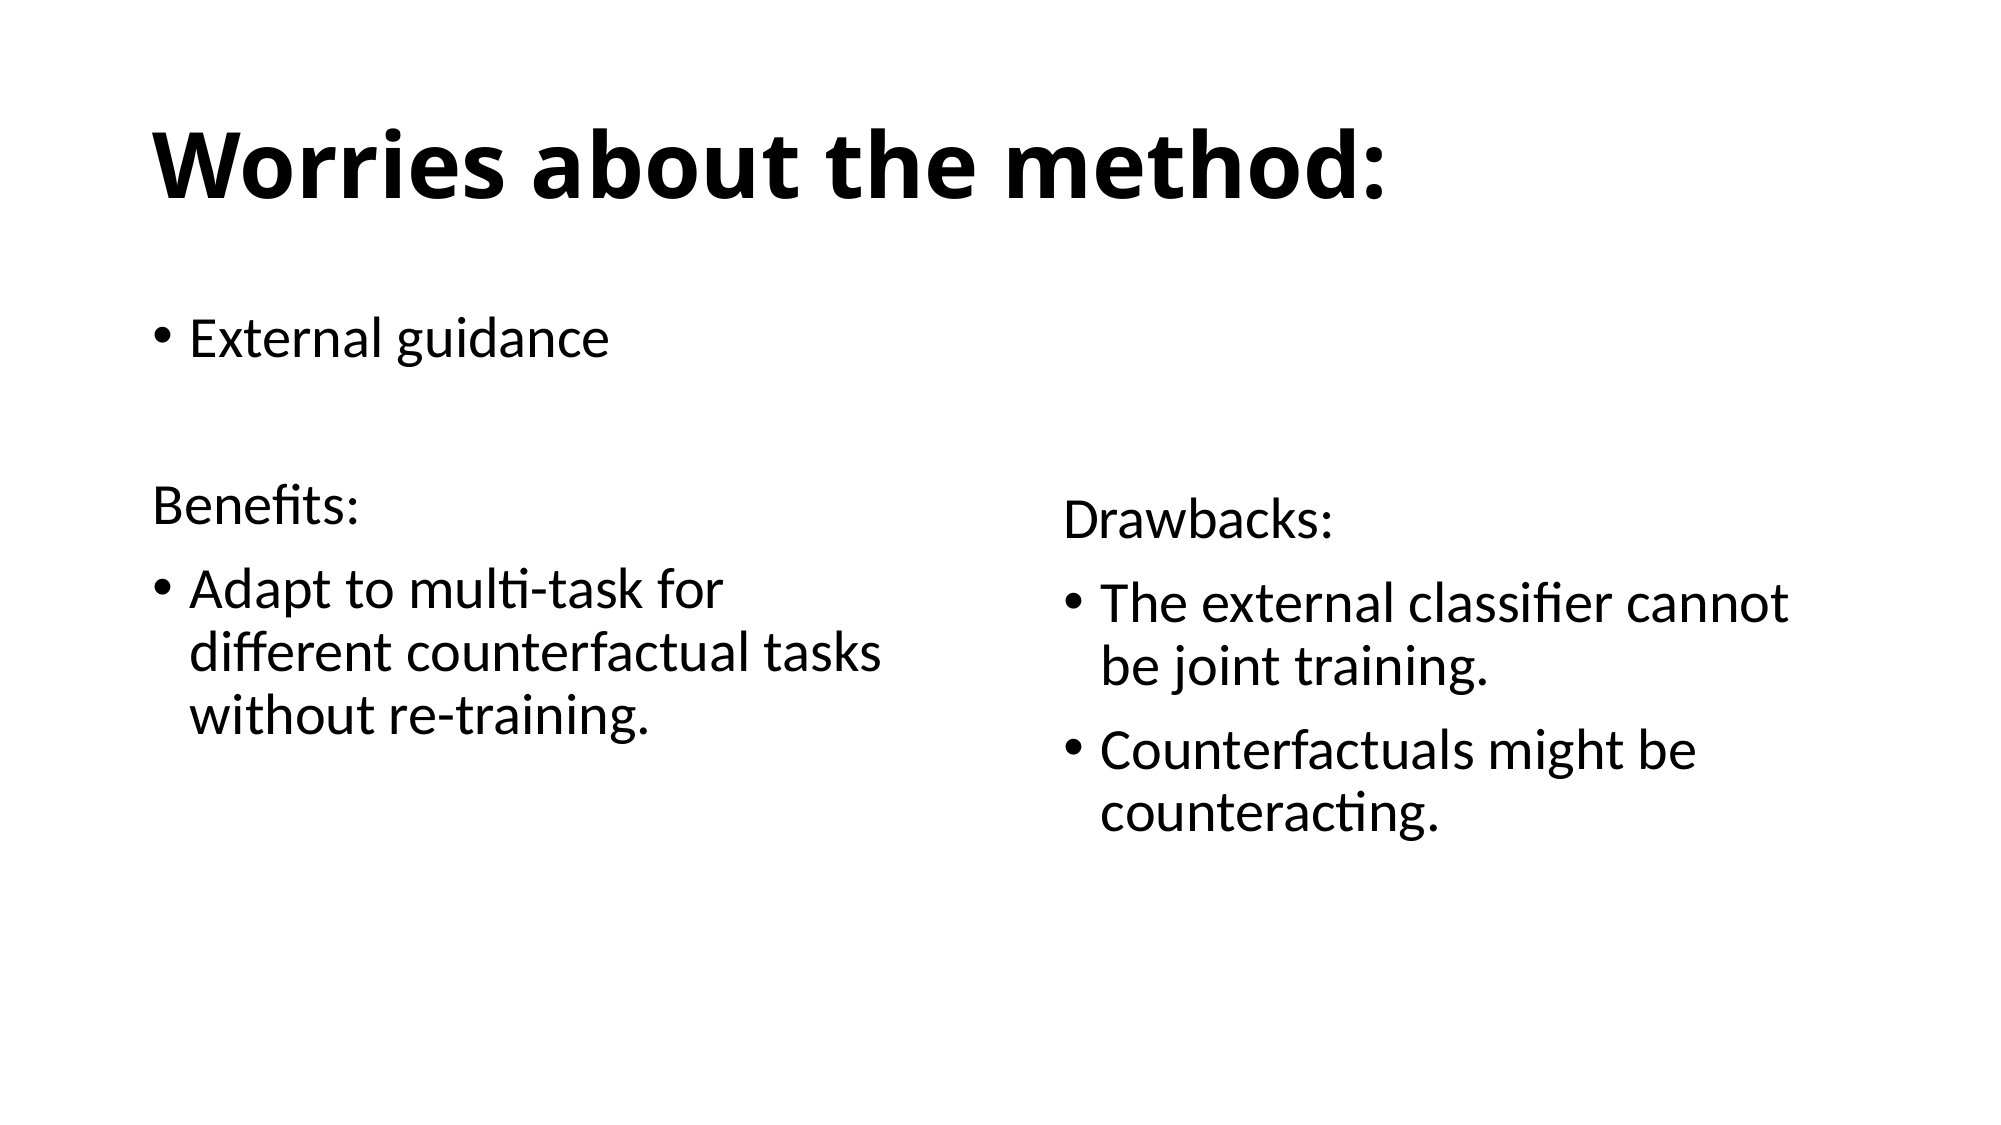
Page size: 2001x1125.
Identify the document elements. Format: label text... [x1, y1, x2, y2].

title Worries about the method: [137, 59, 1863, 278]
text_box Drawbacks: The external classifier cannot be joint training. Counterfactuals might be counteracting. [1048, 327, 1839, 1042]
list External guidance Benefits: Adapt to multi-task for different counterfactual tasks without re-training. [137, 299, 929, 1014]
